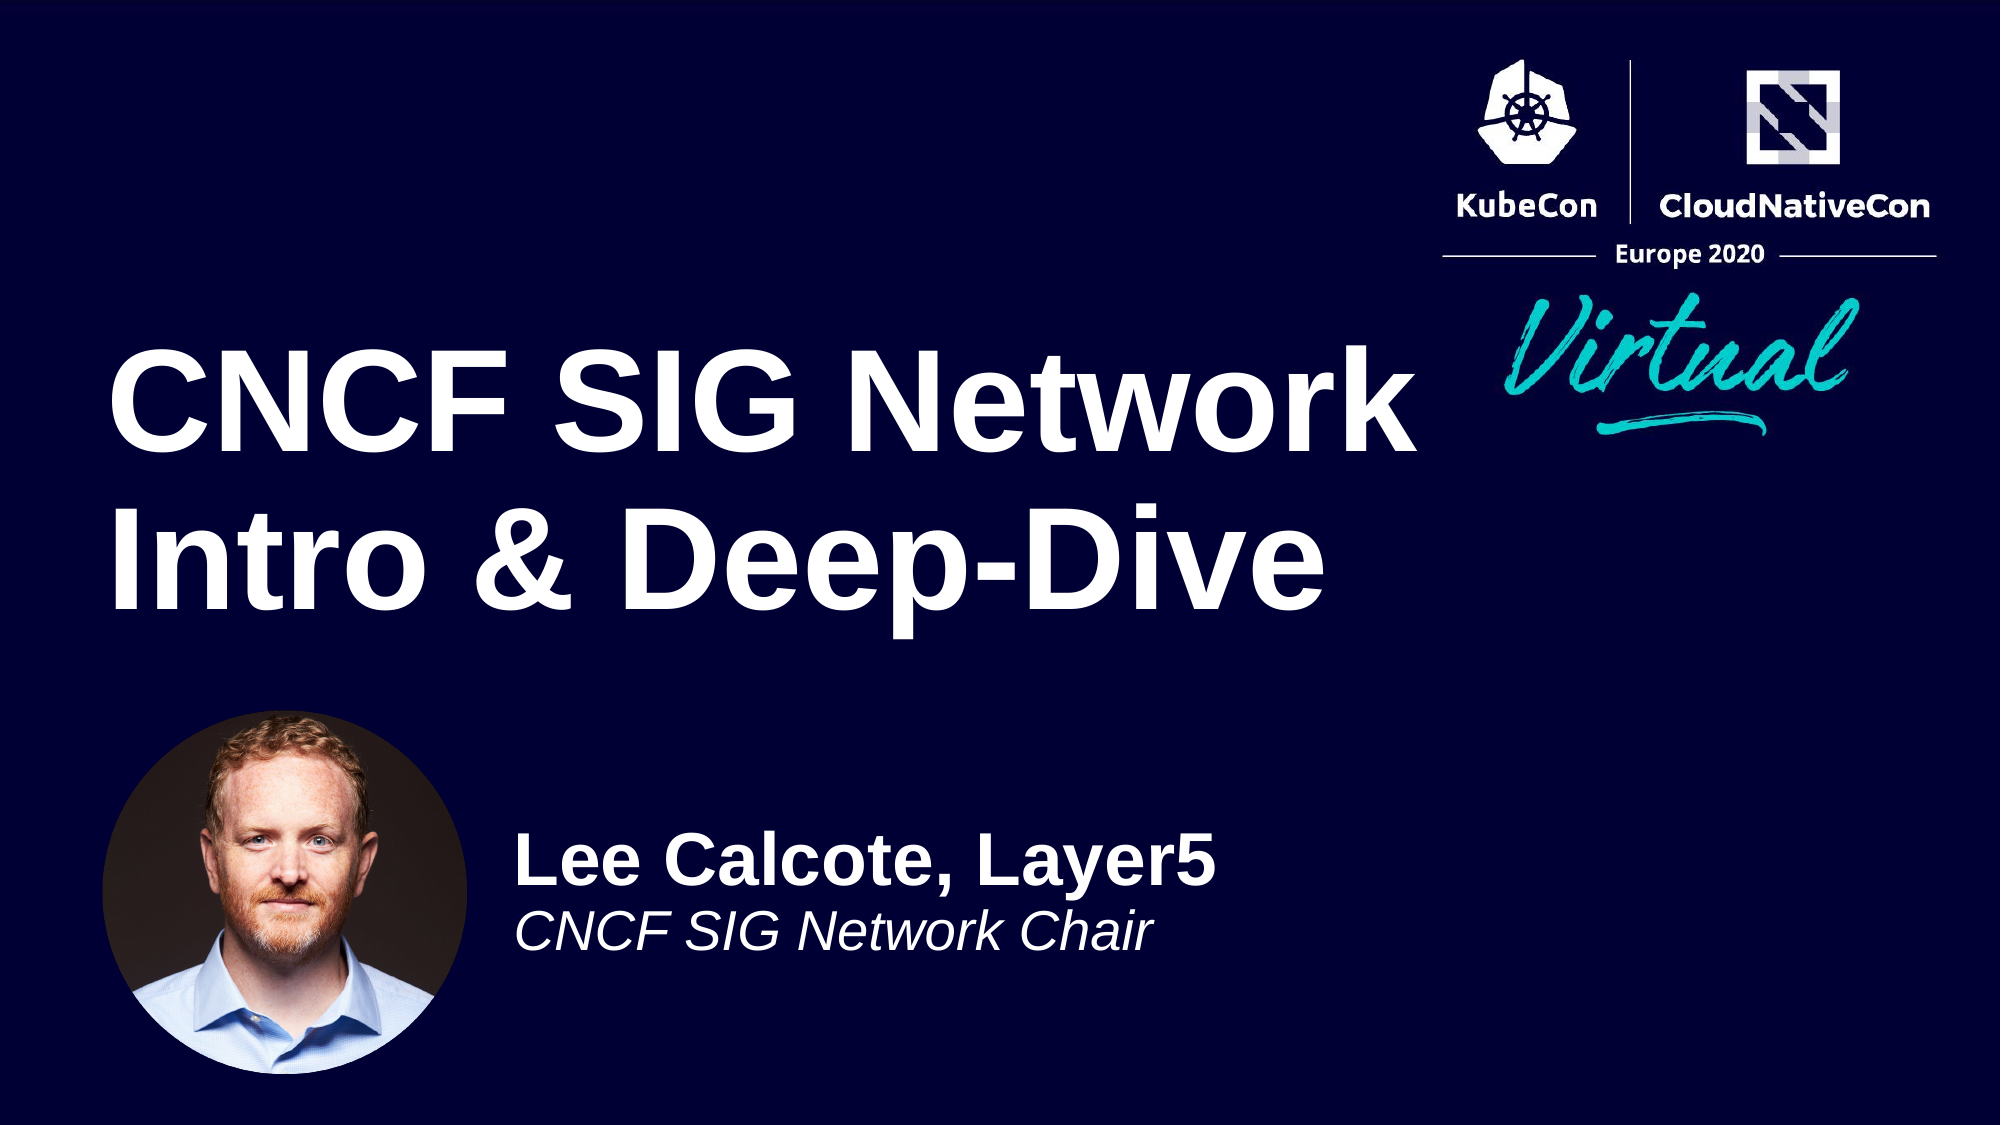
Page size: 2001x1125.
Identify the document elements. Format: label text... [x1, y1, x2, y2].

text_box CNCF SIG Network Intro & Deep-Dive [91, 279, 1508, 687]
text_box Lee Calcote, Layer5 CNCF SIG Network Chair [498, 783, 1842, 1001]
picture [0, 0, 2000, 1125]
